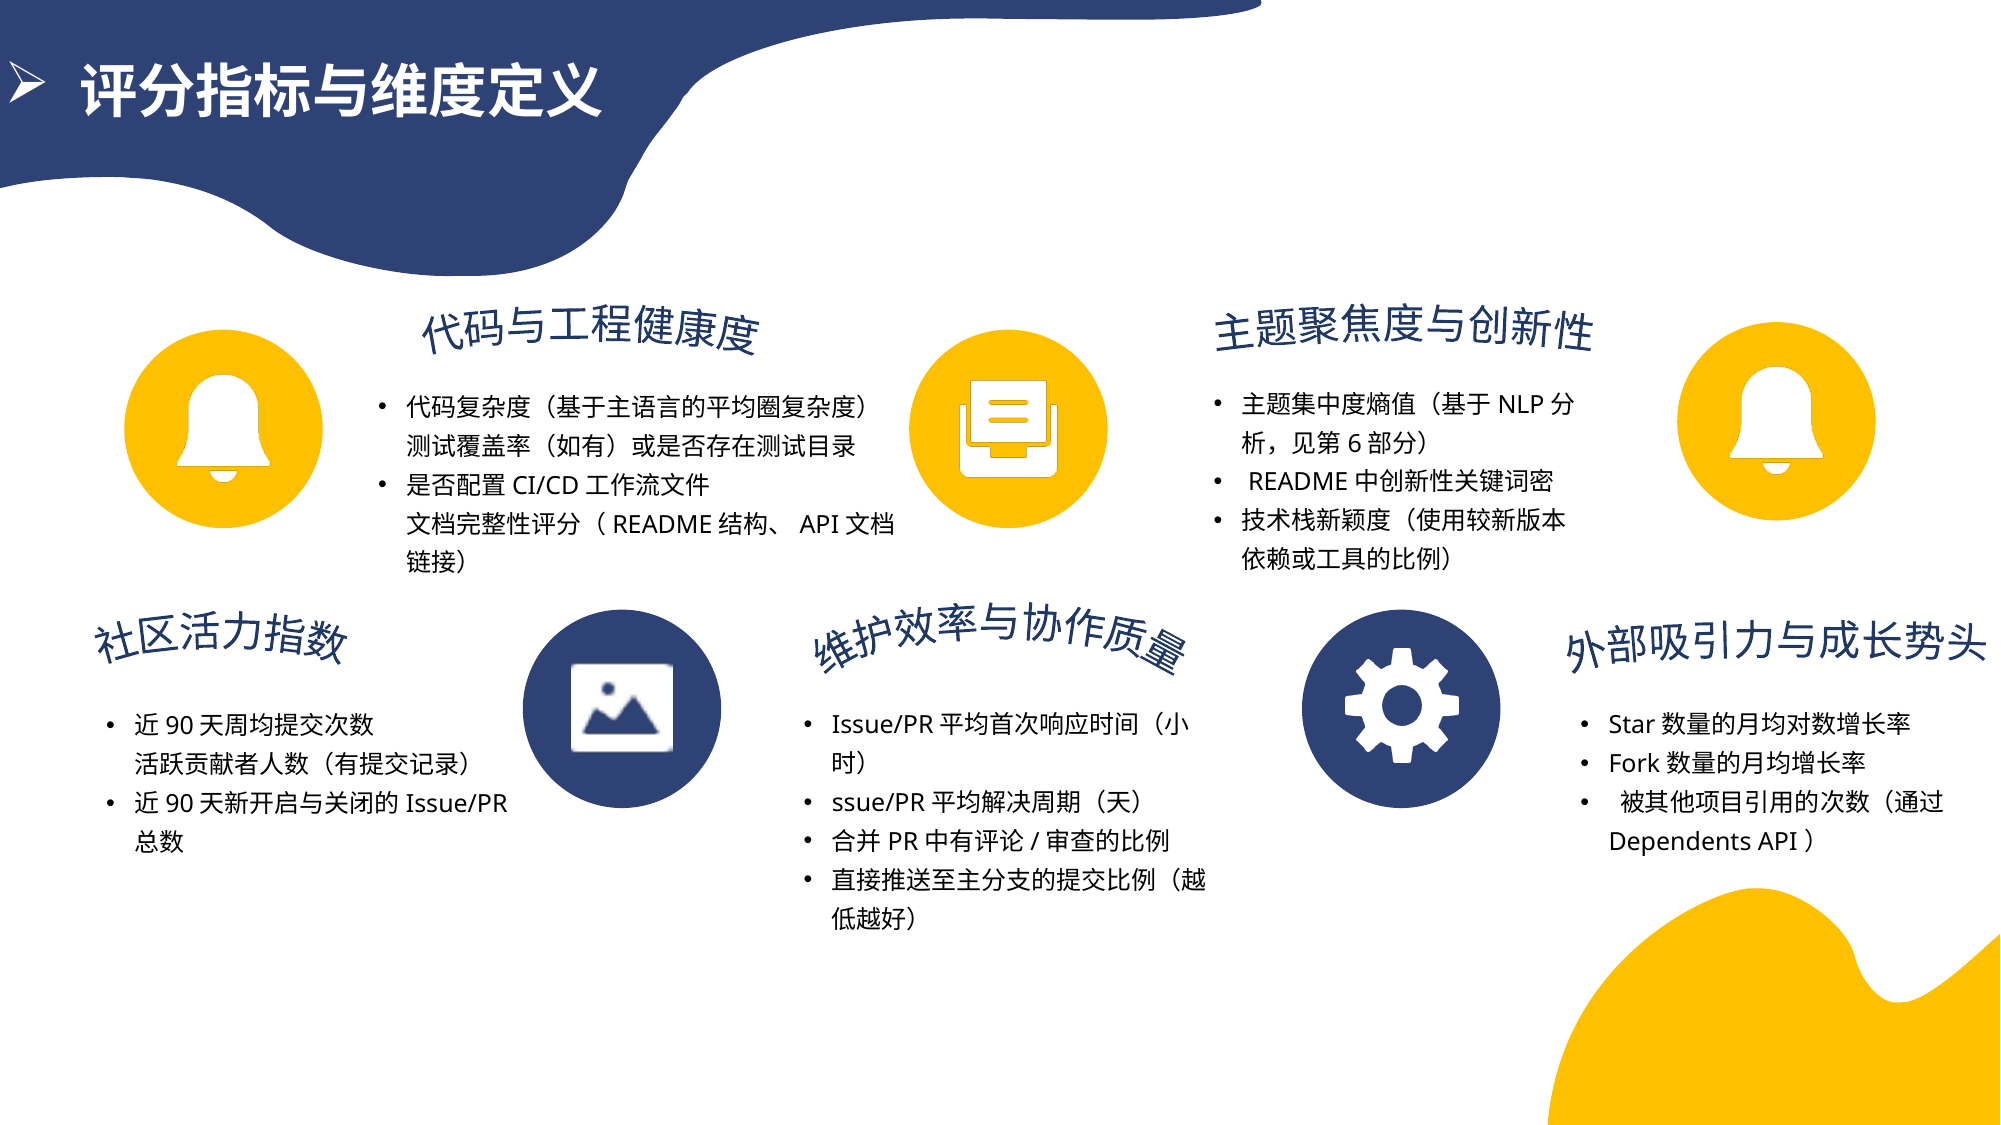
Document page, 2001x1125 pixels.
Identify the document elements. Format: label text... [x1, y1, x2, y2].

text_box 代码复杂度（基于主语言的平均圈复杂度） 测试覆盖率（如有）或是否存在测试目录 是否配置CI/CD工作流文件 文档完整性评分（README结构、API文档链接） [363, 529, 934, 585]
text_box 评分指标与维度定义 [0, 33, 652, 132]
text_box [1300, 608, 1502, 810]
text_box Issue/PR平均首次响应时间（小时） ssue/PR平均解决周期（天） 合并PR中有评论/审查的比例 直接推送至主分支的提交比例（越低越好） [788, 692, 1243, 941]
text_box 主题集中度熵值（基于NLP分析，见第6部分） README中创新性关键词密 技术栈新颖度（使用较新版本依赖或工具的比例） [1198, 529, 1604, 582]
text_box 近90天周均提交次数 活跃贡献者人数（有提交记录） 近90天新开启与关闭的Issue/PR总数 [91, 693, 545, 864]
picture [1342, 646, 1460, 764]
picture [955, 376, 1062, 482]
picture [571, 658, 673, 760]
text_box [521, 608, 723, 810]
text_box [124, 322, 1876, 529]
text_box [1546, 887, 2000, 1125]
text_box Star数量的月均对数增长率 Fork数量的月均增长率 被其他项目引用的次数（通过Dependents API） [1565, 692, 2000, 863]
text_box [0, 0, 1263, 278]
